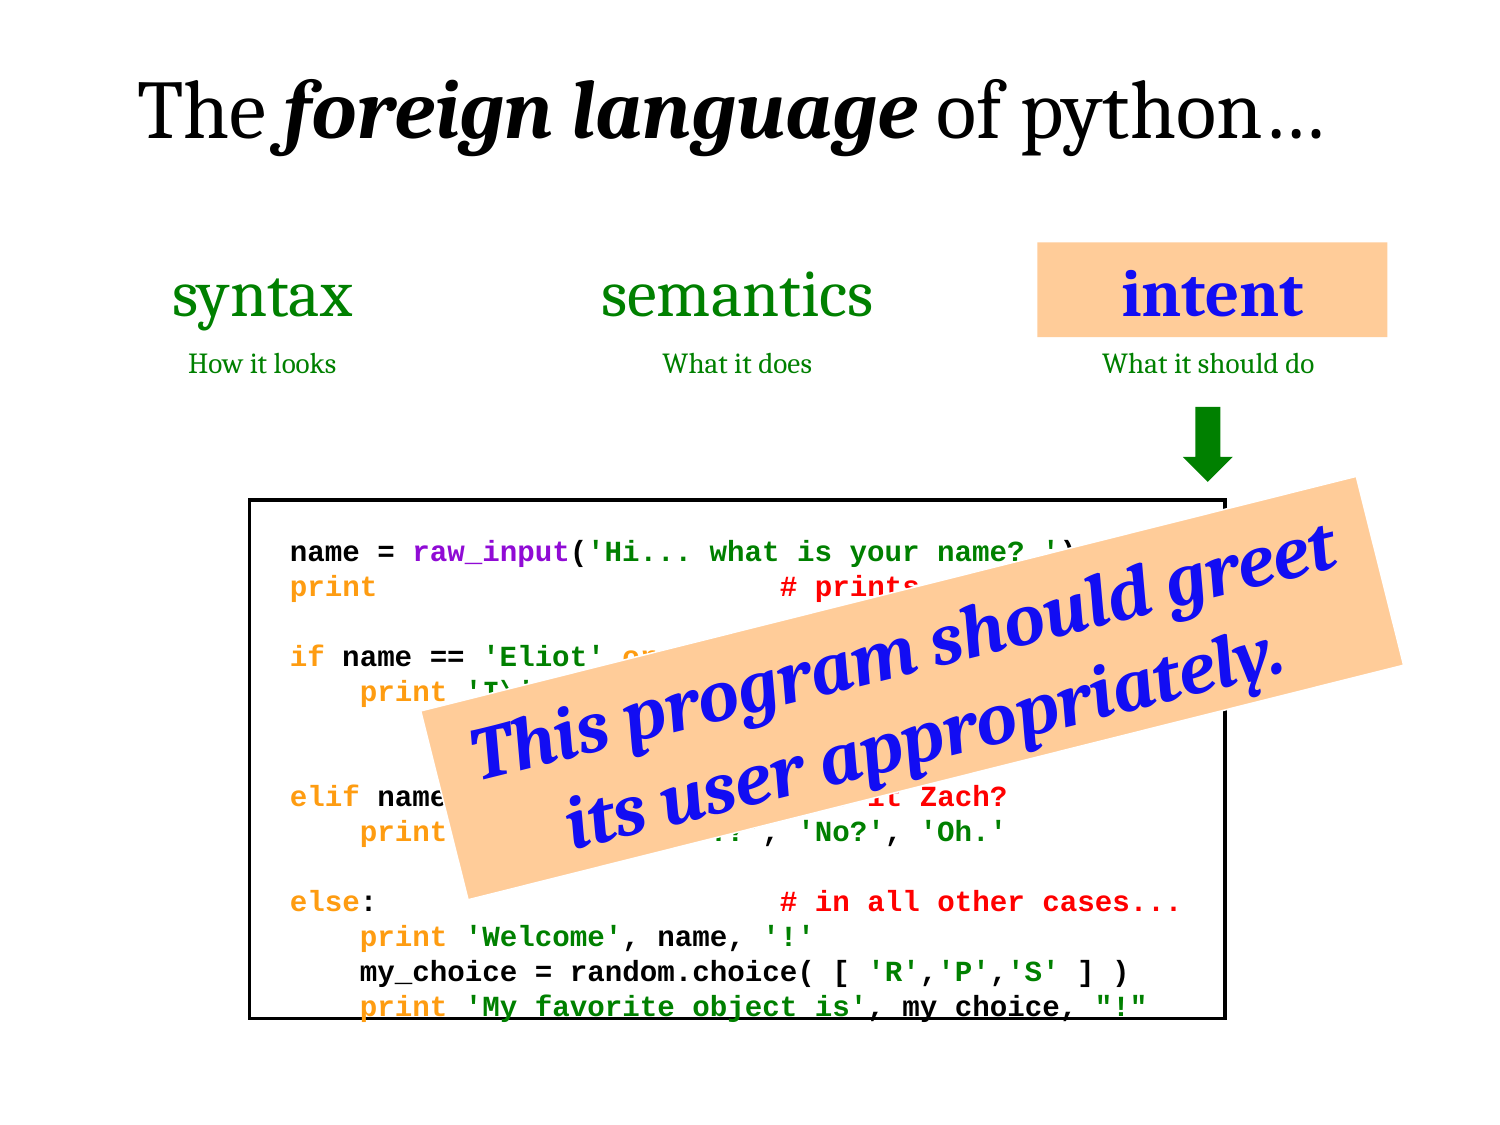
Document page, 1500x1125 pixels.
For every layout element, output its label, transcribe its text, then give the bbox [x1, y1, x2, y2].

text_box How it looks [149, 337, 375, 388]
text_box name = raw_input('Hi... what is your name? ') print # prints a blank line if name == 'Eliot' or name == 'Ran': print 'I\'m "offline." Try later.' elif name == 'Zach': # is it Zach? print 'Zach Quinto...?', 'No?', 'Oh.' else: # in all other cases... print 'Welcome', name, '!' my_choice = random.choice( [ 'R','P','S' ] ) print 'My favorite object is', my_choice, "!" [274, 524, 1208, 1030]
text_box intent [1037, 242, 1388, 338]
text_box syntax [87, 242, 438, 338]
text_box What it does [624, 337, 850, 388]
text_box This program should greet its user appropriately. [420, 476, 1404, 900]
text_box [1182, 406, 1233, 482]
text_box semantics [562, 242, 913, 338]
text_box [249, 499, 1225, 1019]
text_box What it should do [1070, 337, 1346, 388]
text_box The foreign language of python… [75, 47, 1388, 163]
